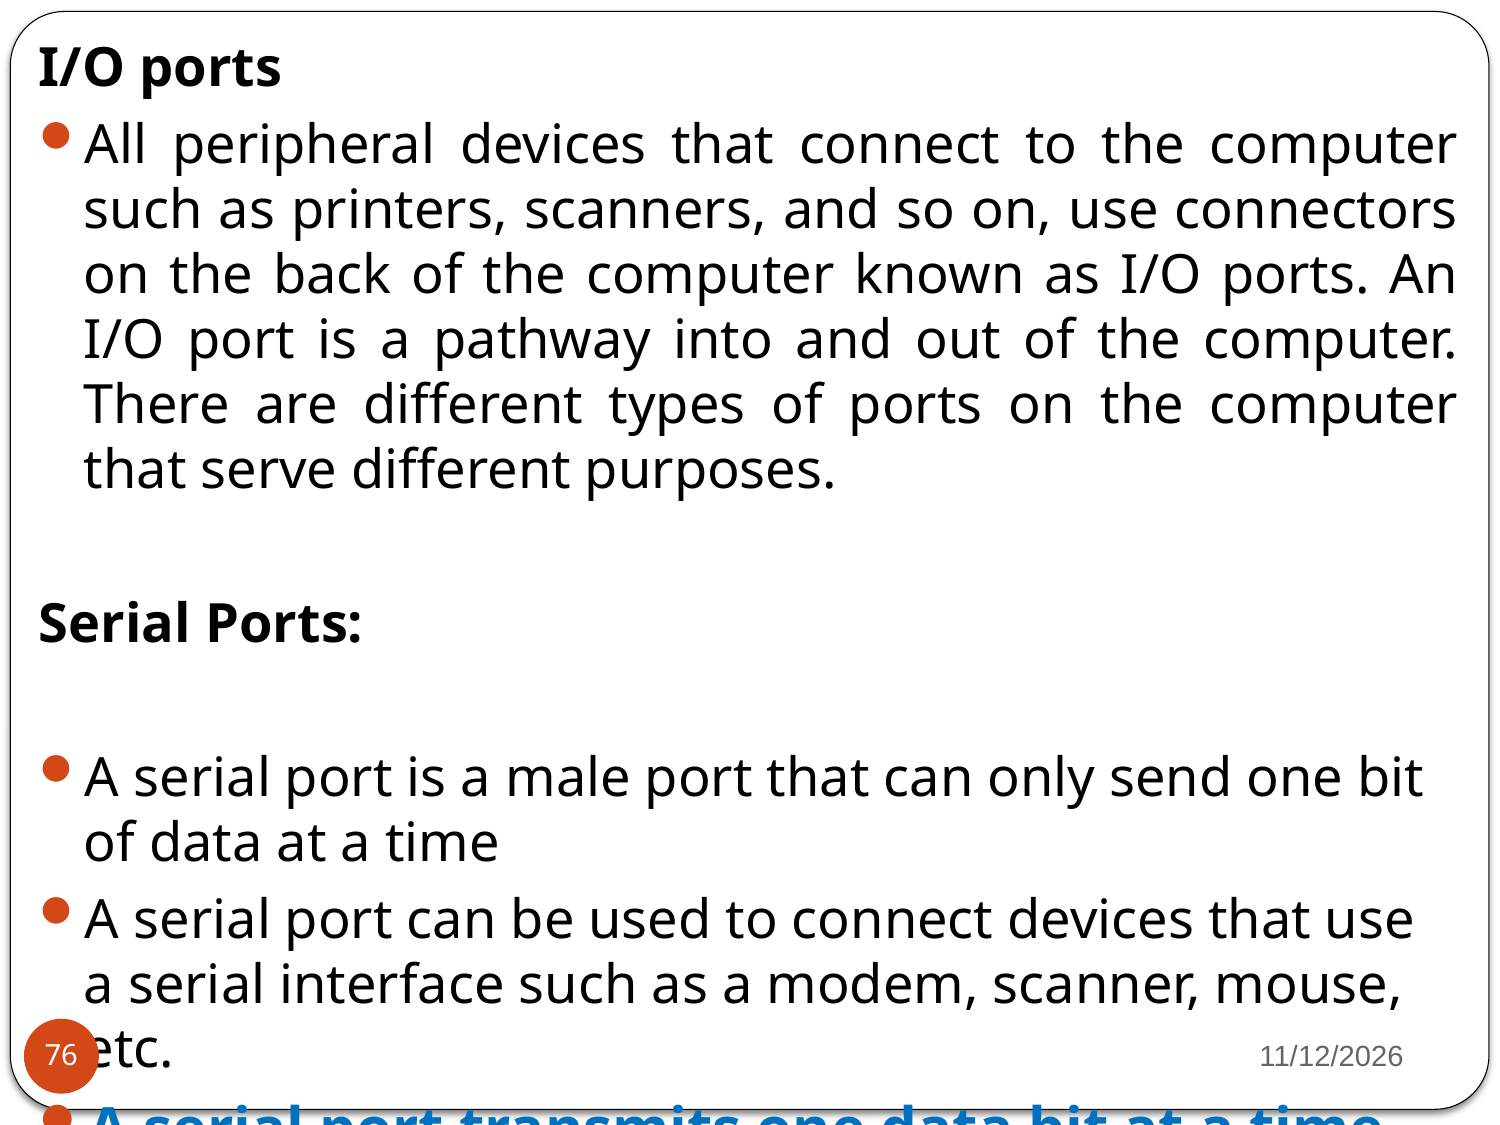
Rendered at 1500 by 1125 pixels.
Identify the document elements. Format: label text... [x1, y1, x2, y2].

list I/O ports All peripheral devices that connect to the computer such as printers, scanners, and so on, use connectors on the back of the computer known as I/O ports. An I/O port is a pathway into and out of the computer. There are different types of ports on the computer that serve different purposes. Serial Ports: A serial port is a male port that can only send one bit of data at a time A serial port can be used to connect devices that use a serial interface such as a modem, scanner, mouse, etc. A serial port transmits one data bit at a time. [23, 24, 1476, 1063]
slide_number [1012, 1015, 1419, 1094]
slide_number 76 [23, 1018, 99, 1094]
